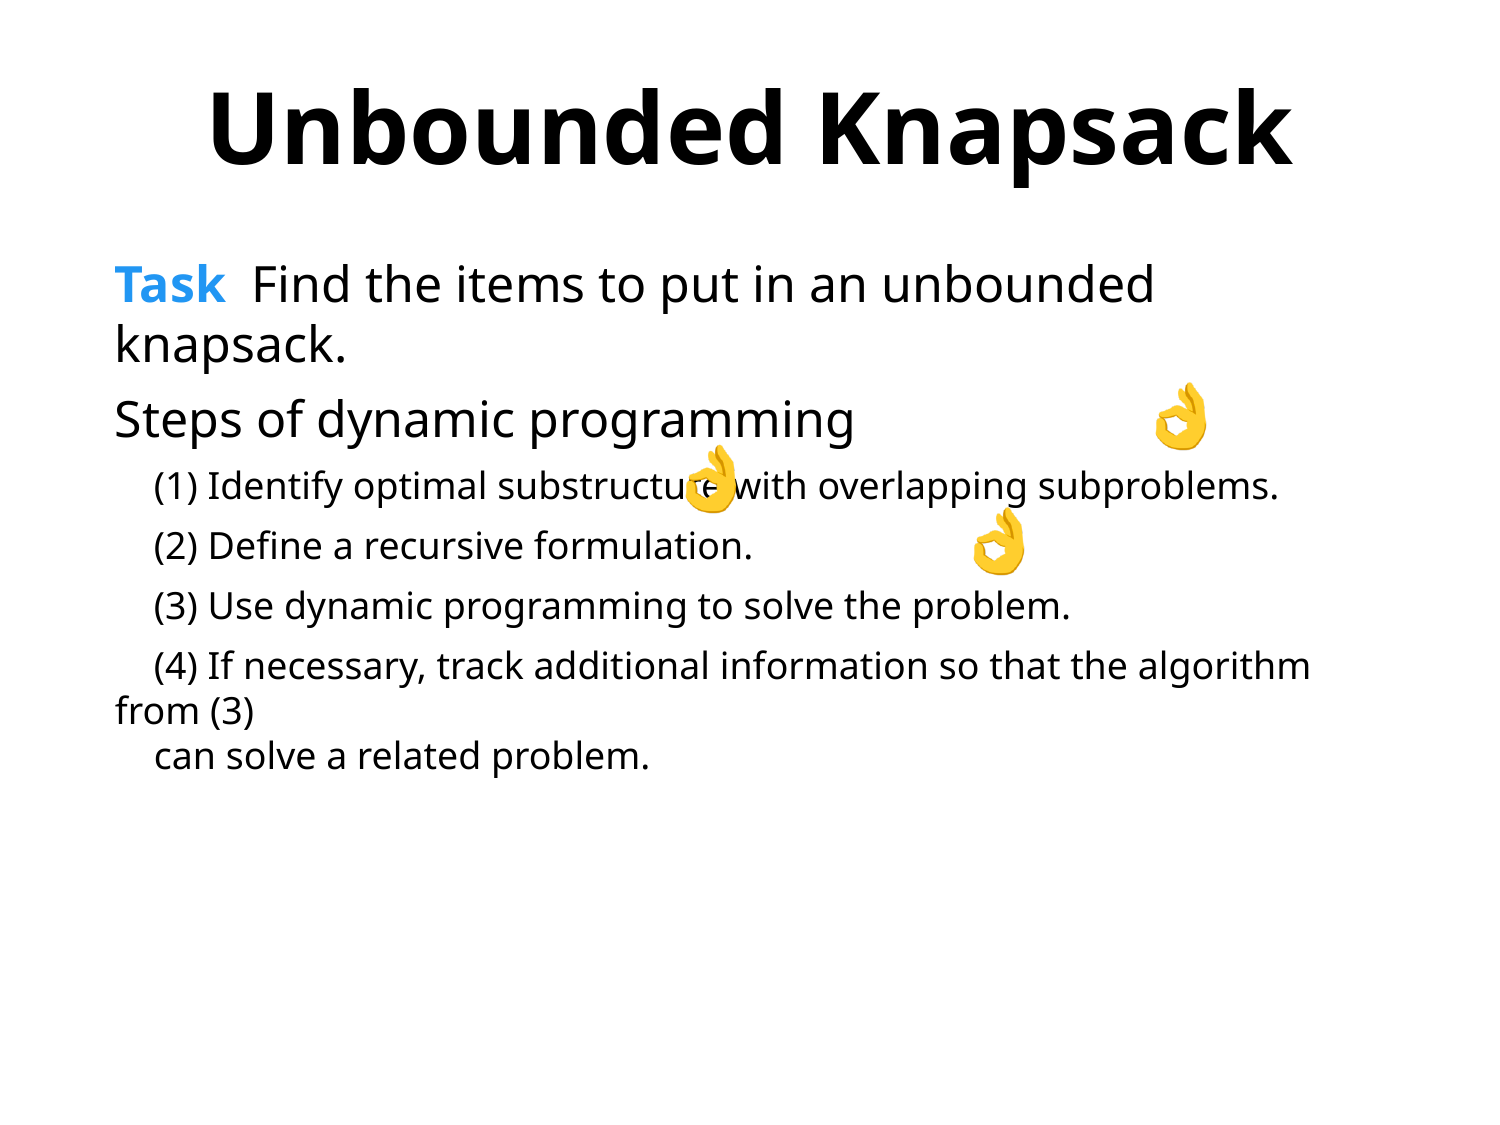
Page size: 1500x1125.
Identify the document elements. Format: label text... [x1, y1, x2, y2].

subtitle Unbounded Knapsack [0, 50, 1500, 237]
subtitle Task Find the items to put in an unbounded knapsack. Steps of dynamic programming (1) Identify optimal substructure with overlapping subproblems. (2) Define a recursive formulation. (3) Use dynamic programming to solve the problem. (4) If necessary, track additional information so that the algorithm from (3) can solve a related problem. [99, 236, 1400, 1125]
picture [962, 504, 1035, 578]
picture [674, 442, 748, 515]
picture [1144, 379, 1217, 453]
